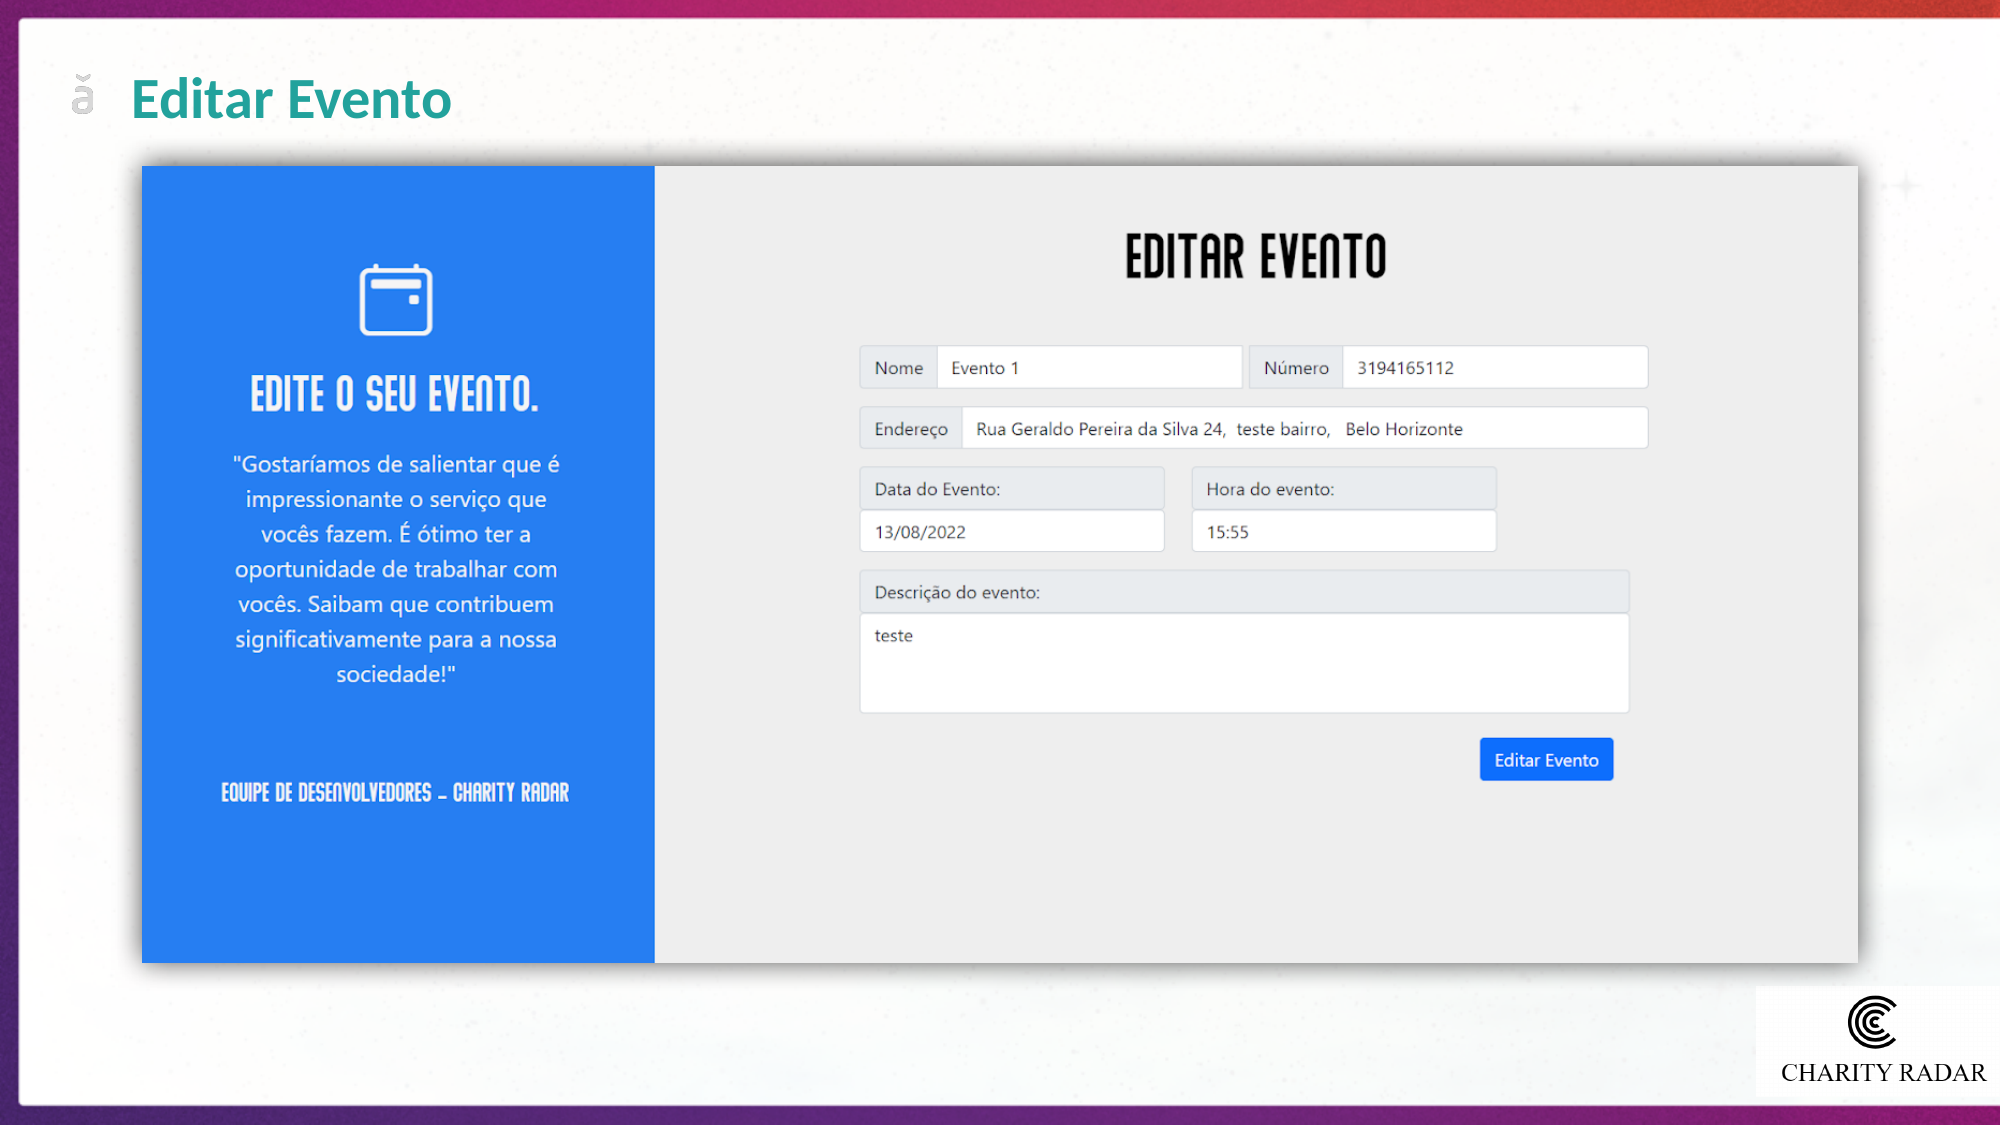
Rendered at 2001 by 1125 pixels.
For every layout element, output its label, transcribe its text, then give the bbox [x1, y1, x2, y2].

text_box Editar Evento [124, 66, 1163, 161]
picture [0, 0, 2000, 1125]
